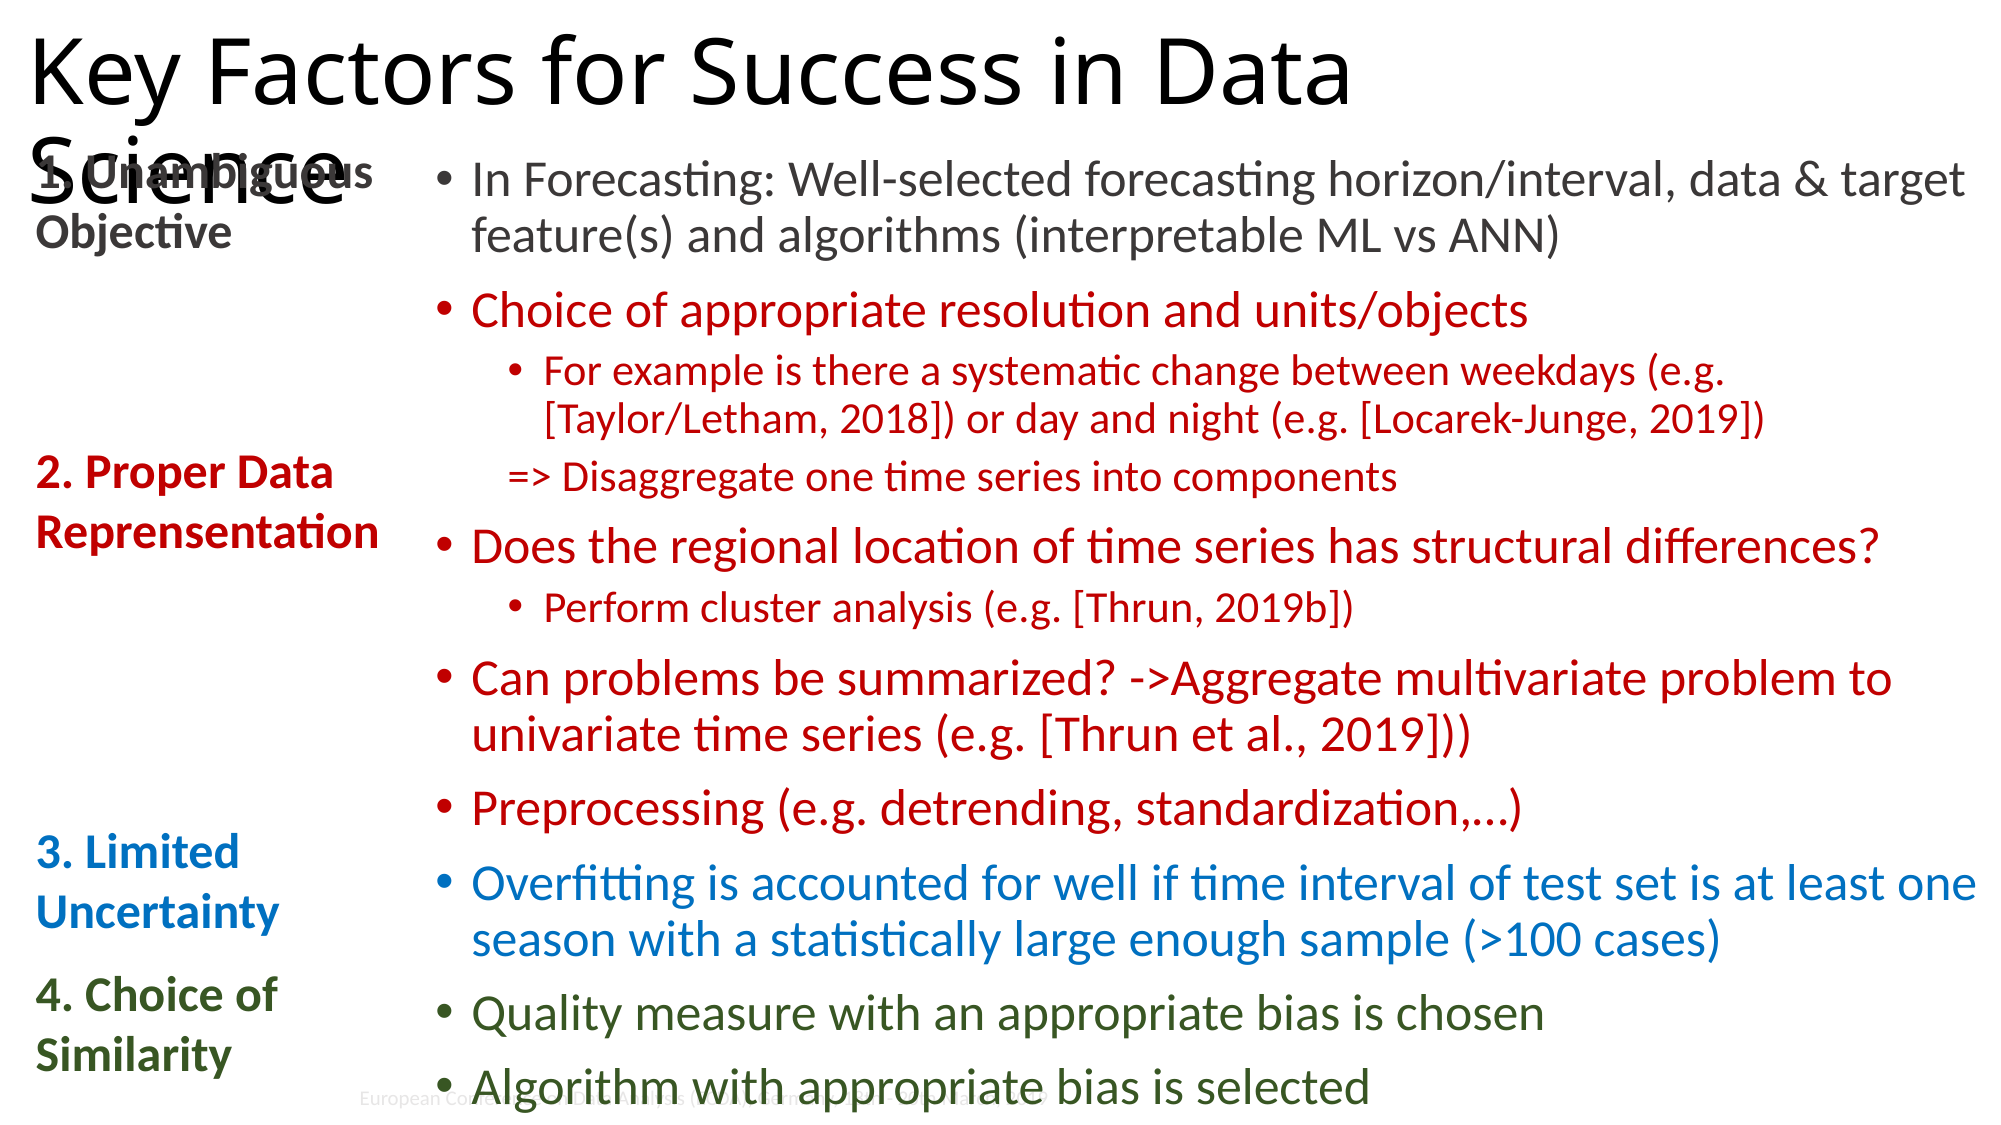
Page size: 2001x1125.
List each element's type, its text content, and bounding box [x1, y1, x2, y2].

text_box Key Factors for Success in Data Science [12, 17, 1674, 162]
text_box 1. Unambiguous Objective 2. Proper Data Reprensentation 3. Limited Uncertainty 4. Choice of Similarity [20, 131, 404, 1089]
text_box In Forecasting: Well-selected forecasting horizon/interval, data & target feature(s) and algorithms (interpretable ML vs ANN) Choice of appropriate resolution and units/objects For example is there a systematic change between weekdays (e.g. [Taylor/Letham, 2018]) or day and night (e.g. [Locarek-Junge, 2019]) => Disaggregate one time series into components Does the regional location of time series has structural differences? Perform cluster analysis (e.g. [Thrun, 2019b]) Can problems be summarized? ->Aggregate multivariate problem to univariate time series (e.g. [Thrun et al., 2019])) Preprocessing (e.g. detrending, standardization,…) Overfitting is accounted for well if time interval of test set is at least one season with a statistically large enough sample (>100 cases) Quality measure with an appropriate bias is chosen Algorithm with appropriate bias is selected [420, 144, 2000, 1125]
